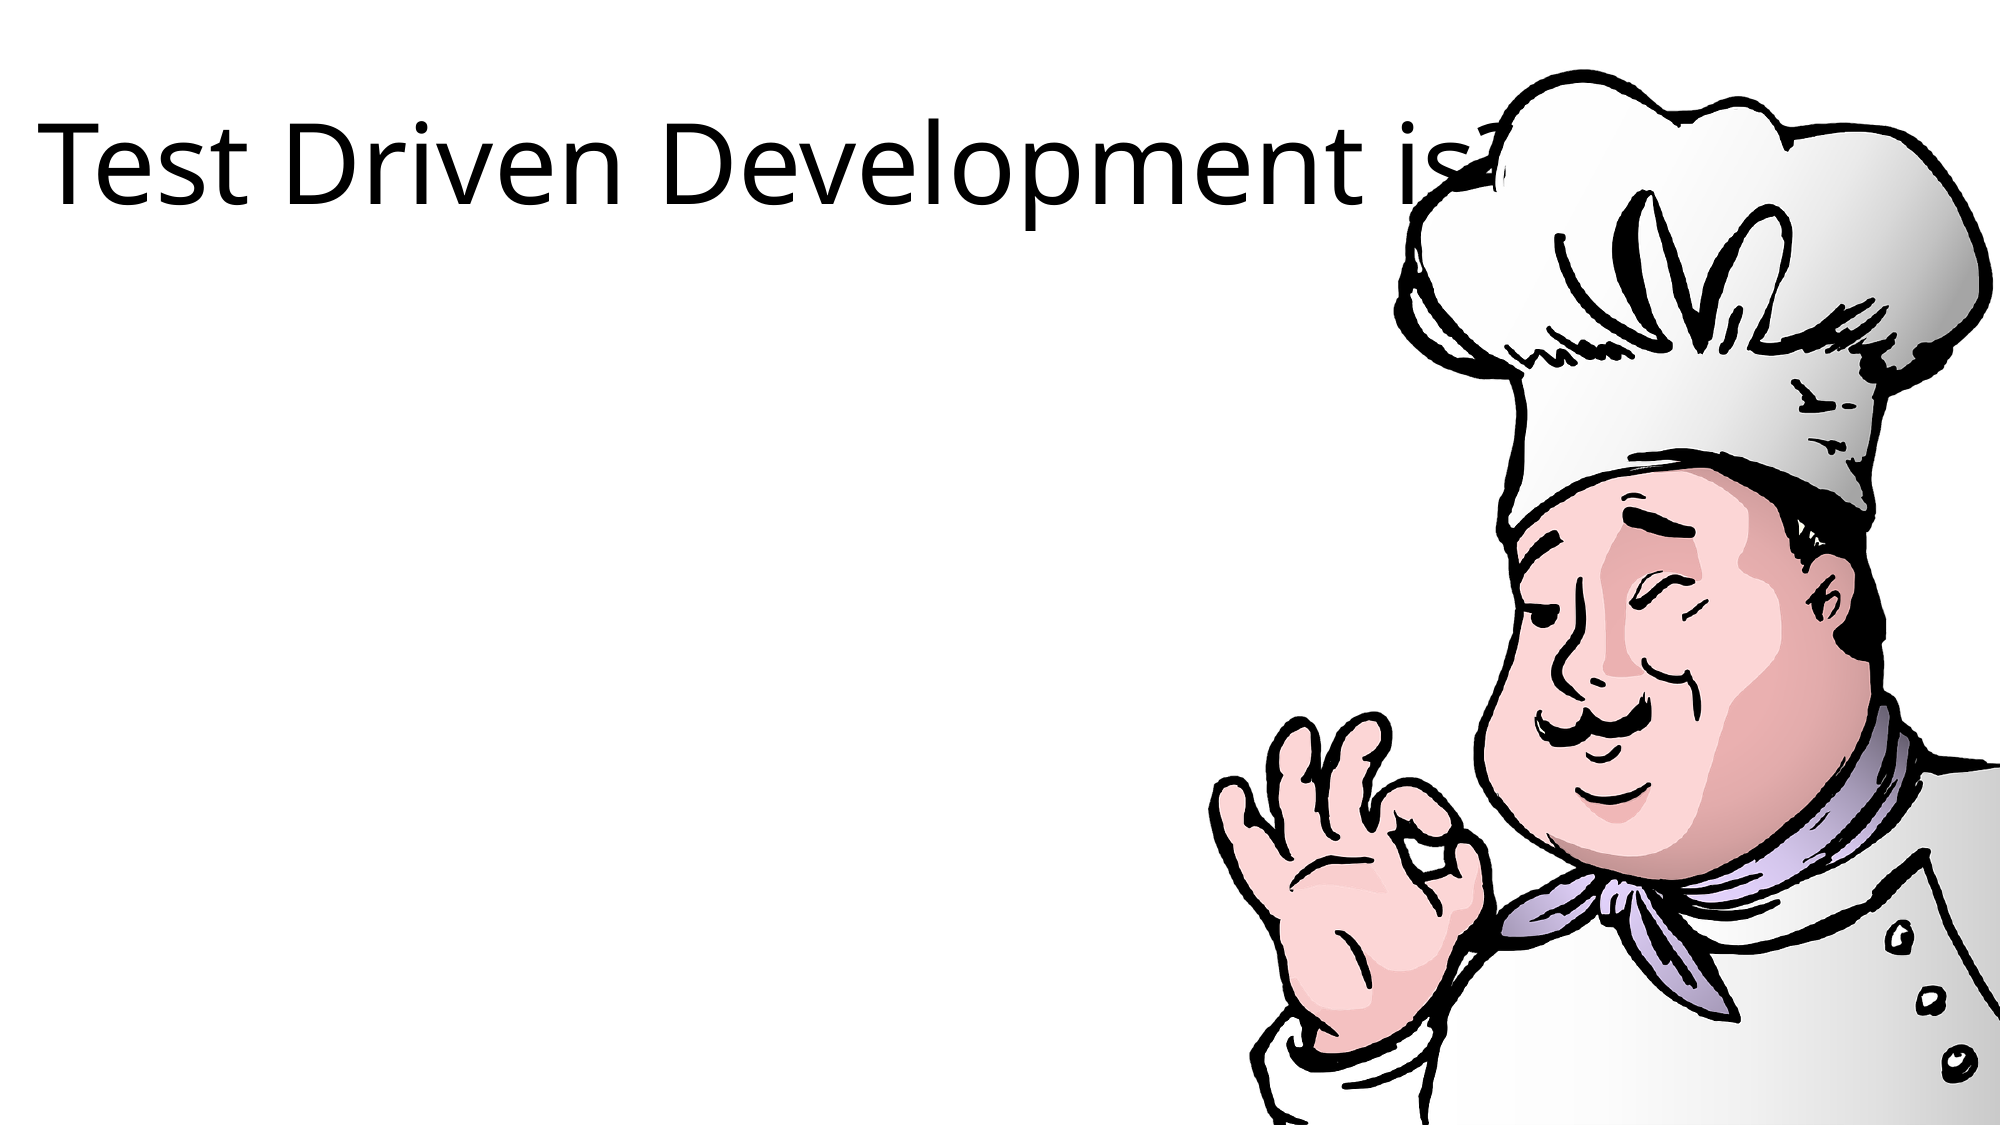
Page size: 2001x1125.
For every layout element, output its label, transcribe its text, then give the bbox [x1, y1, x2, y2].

picture [1208, 69, 2000, 1125]
title Test Driven Development is? [0, 59, 1645, 278]
